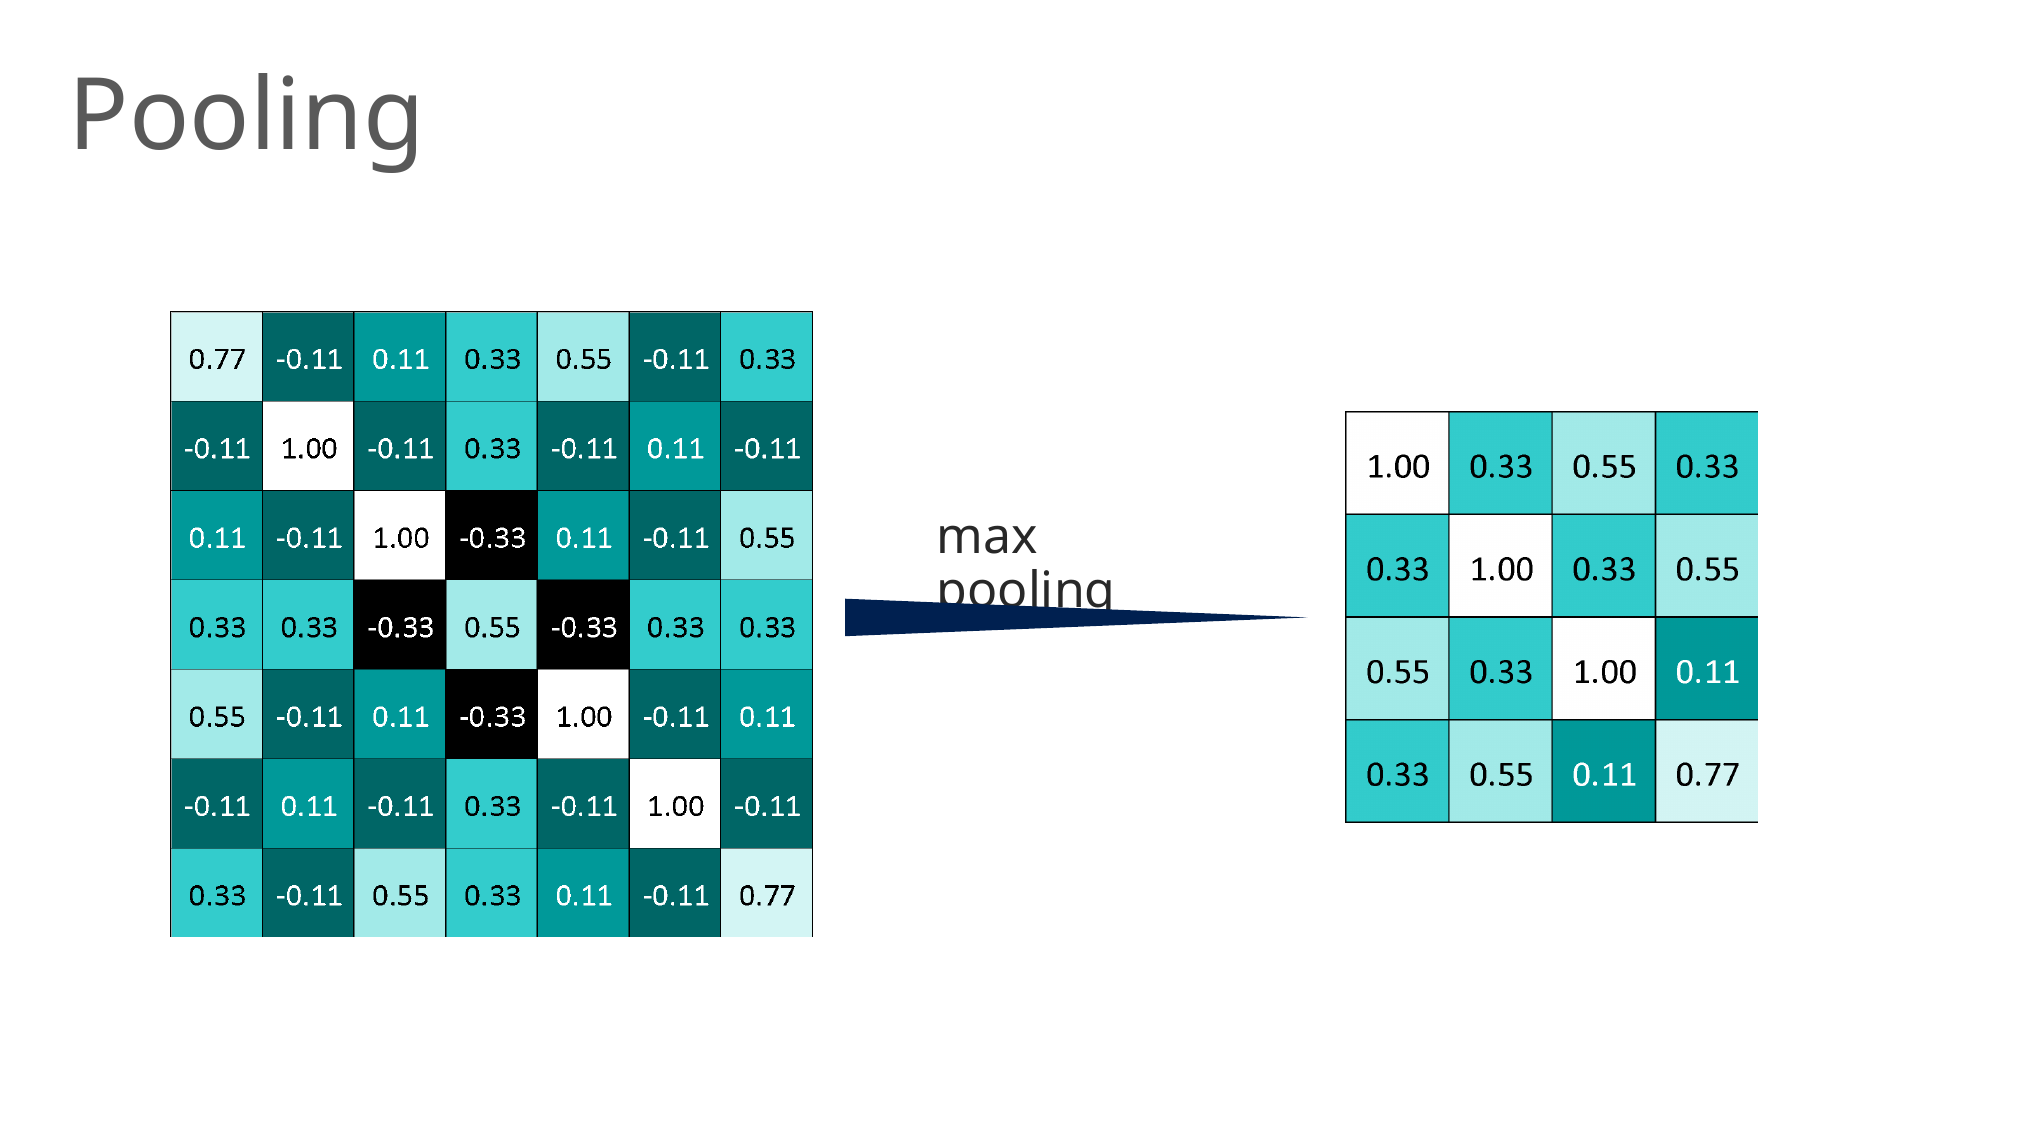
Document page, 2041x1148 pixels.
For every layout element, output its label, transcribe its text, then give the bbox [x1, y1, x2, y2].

picture [169, 310, 813, 937]
text_box [845, 598, 1308, 637]
text_box max pooling [906, 486, 1246, 590]
title Pooling [45, 48, 1996, 199]
picture [1344, 410, 1758, 823]
